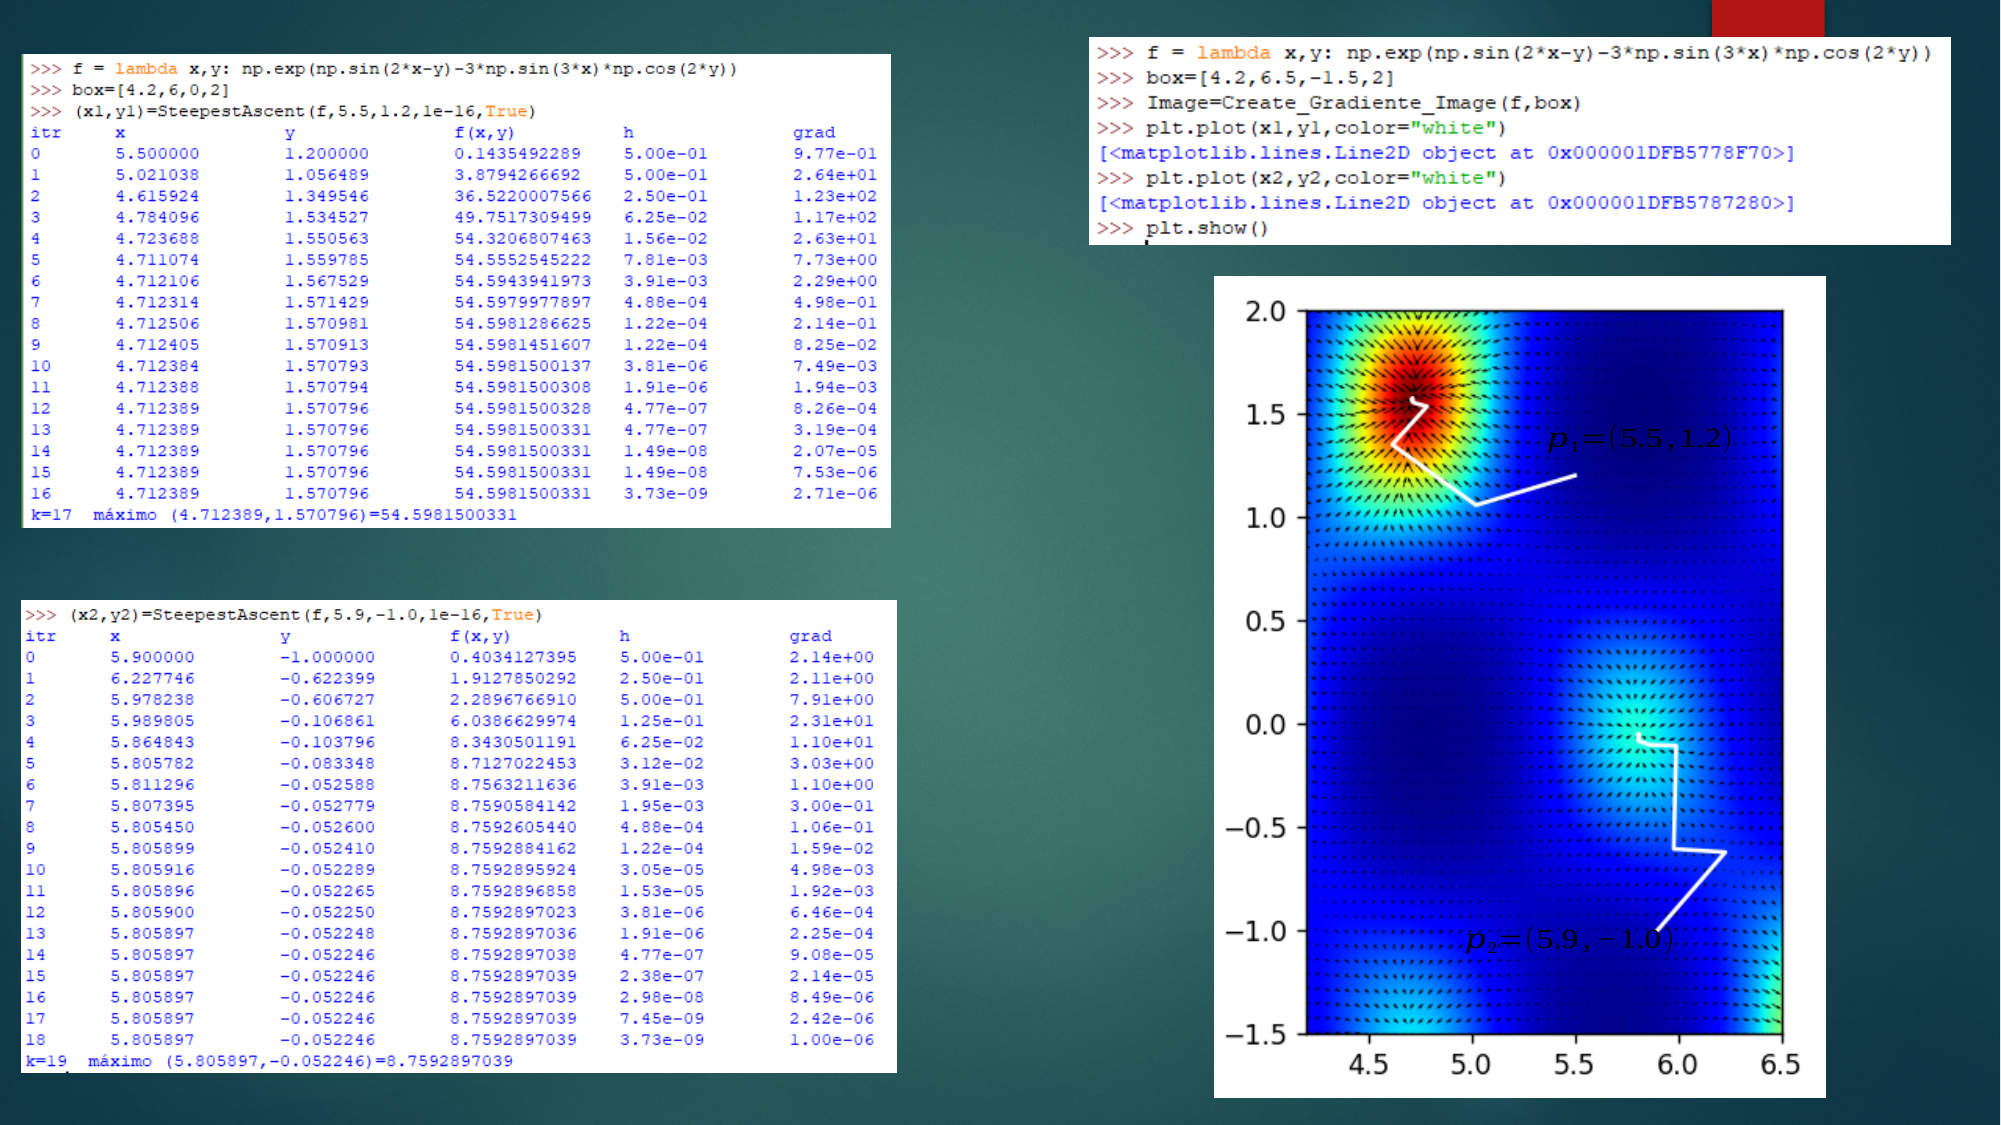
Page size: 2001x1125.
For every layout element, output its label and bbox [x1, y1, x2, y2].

picture [0, 54, 898, 1125]
picture [1089, 0, 1951, 246]
picture [1214, 276, 1826, 1125]
